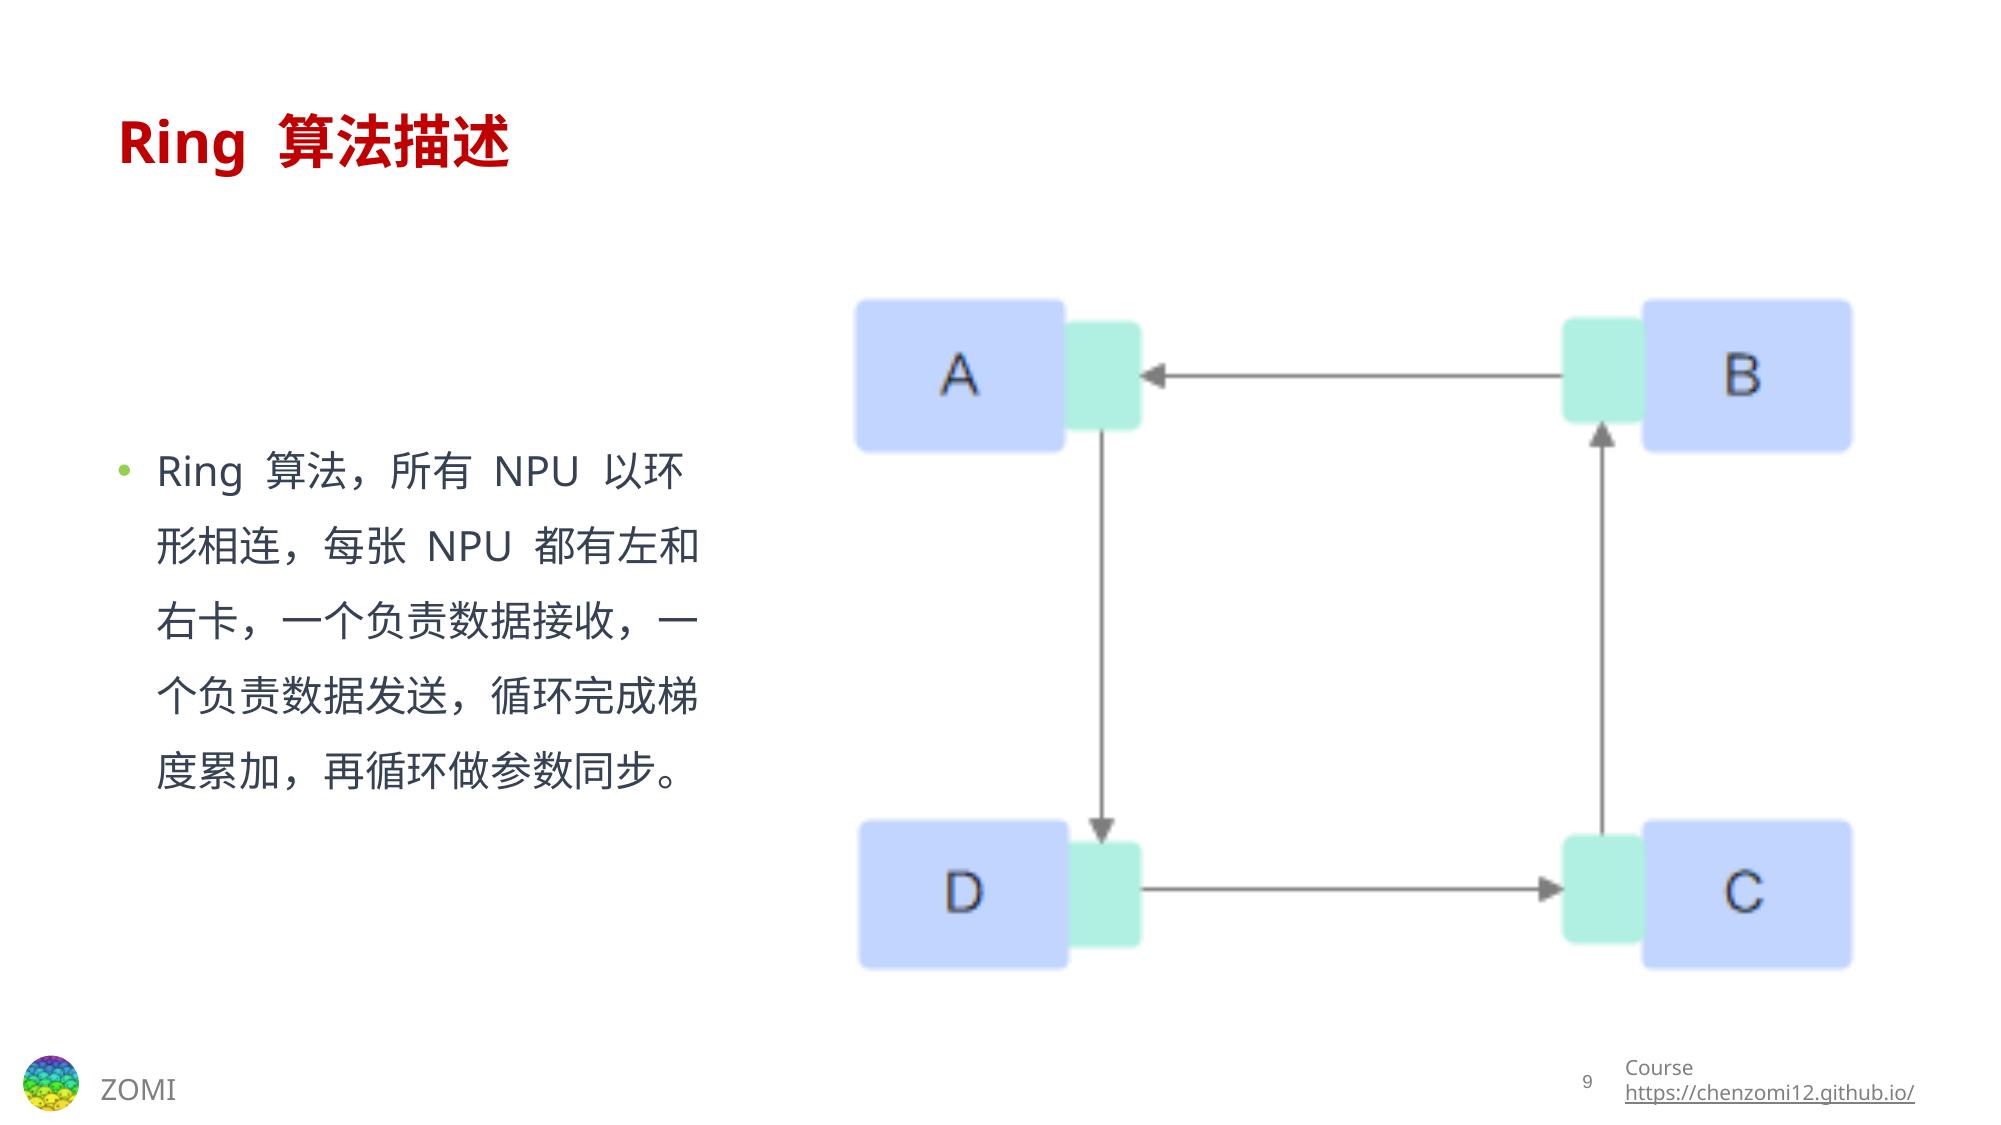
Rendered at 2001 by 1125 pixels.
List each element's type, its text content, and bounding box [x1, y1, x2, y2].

picture [24, 1056, 78, 1111]
picture [822, 259, 1899, 987]
list Ring 算法，所有 NPU 以环形相连，每张 NPU 都有左和右卡，一个负责数据接收，一个负责数据发送，循环完成梯度累加，再循环做参数同步。 [102, 223, 727, 1043]
title Ring 算法描述 [102, 91, 1901, 189]
